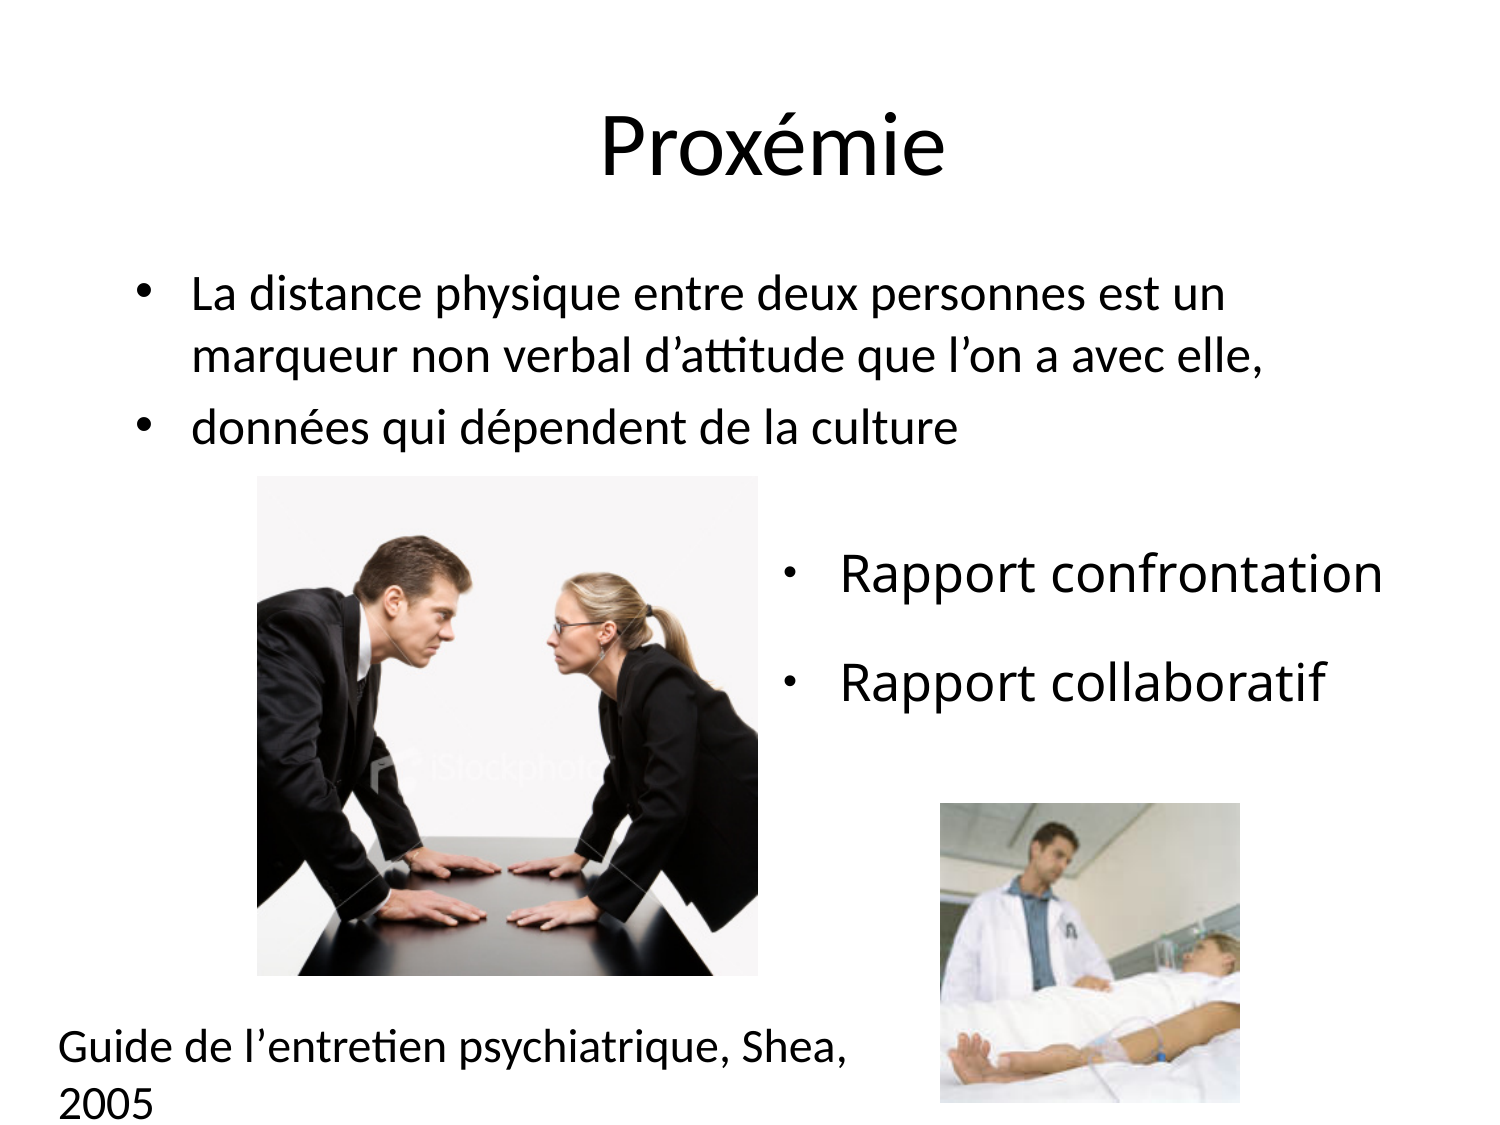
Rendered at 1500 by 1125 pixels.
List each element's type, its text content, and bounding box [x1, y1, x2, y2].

picture [940, 803, 1241, 1103]
text_box Rapport confrontation Rapport collaboratif [783, 487, 1462, 765]
title Proxémie [75, 45, 1425, 233]
list La distance physique entre deux personnes est un marqueur non verbal d’attitude que l’on a avec elle, données qui dépendent de la culture [120, 251, 1380, 468]
picture [257, 475, 758, 976]
text_box Guide de l’entretien psychiatrique, Shea, 2005 [57, 1048, 935, 1095]
